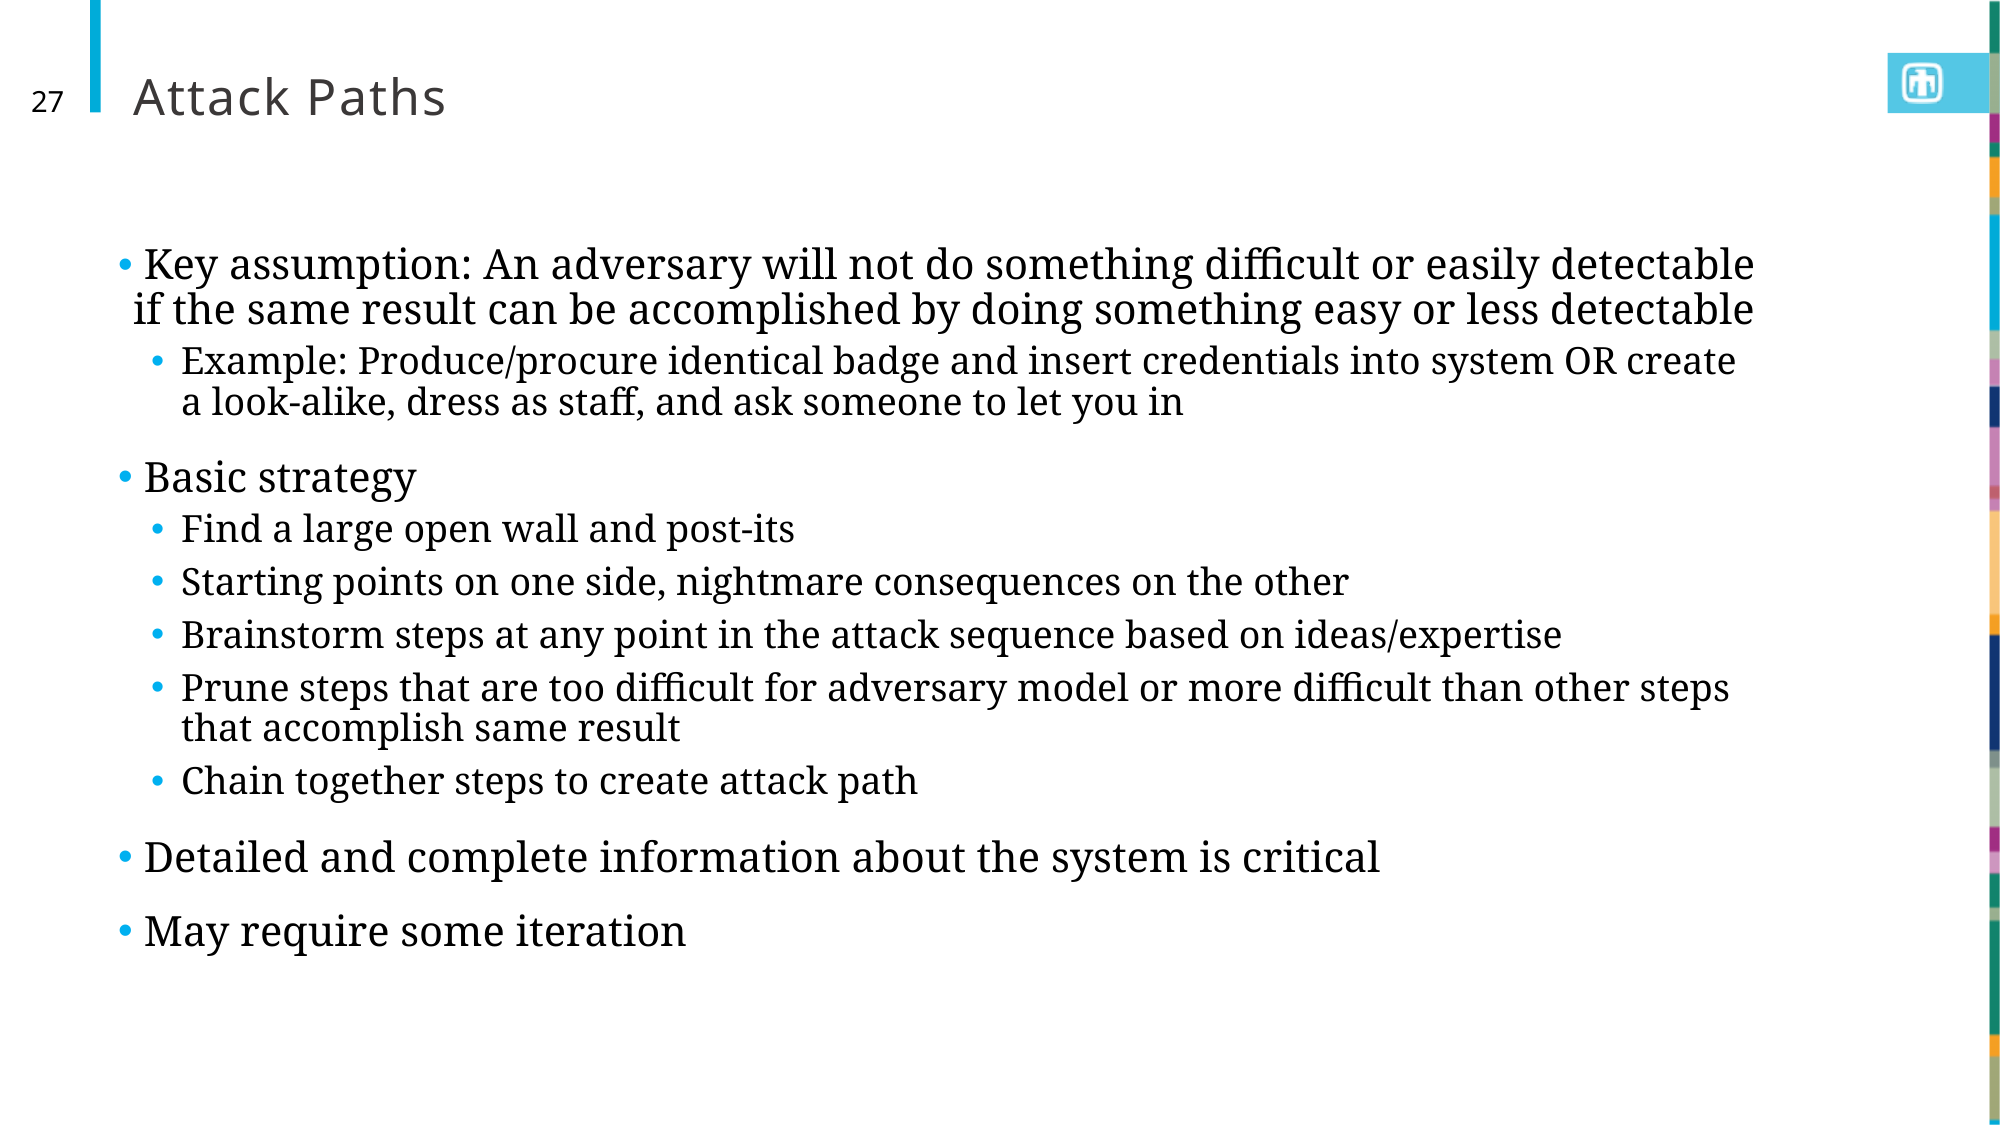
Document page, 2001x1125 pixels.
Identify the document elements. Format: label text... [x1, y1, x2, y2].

picture [1901, 62, 1944, 104]
picture [1990, 1, 1999, 215]
title Attack Paths [118, 39, 1769, 133]
list Key assumption: An adversary will not do something difficult or easily detectable if the same result can be accomplished by doing something easy or less detectable Example: Produce/procure identical badge and insert credentials into system OR create a look-alike, dress as staff, and ask someone to let you in Basic strategy Find a large open wall and post-its Starting points on one side, nightmare consequences on the other Brainstorm steps at any point in the attack sequence based on ideas/expertise Prune steps that are too difficult for adversary model or more difficult than other steps that accomplish same result Chain together steps to create attack path Detailed and complete information about the system is critical May require some iteration [118, 236, 1769, 1086]
slide_number 27 [10, 73, 80, 133]
picture [1990, 330, 1999, 1120]
